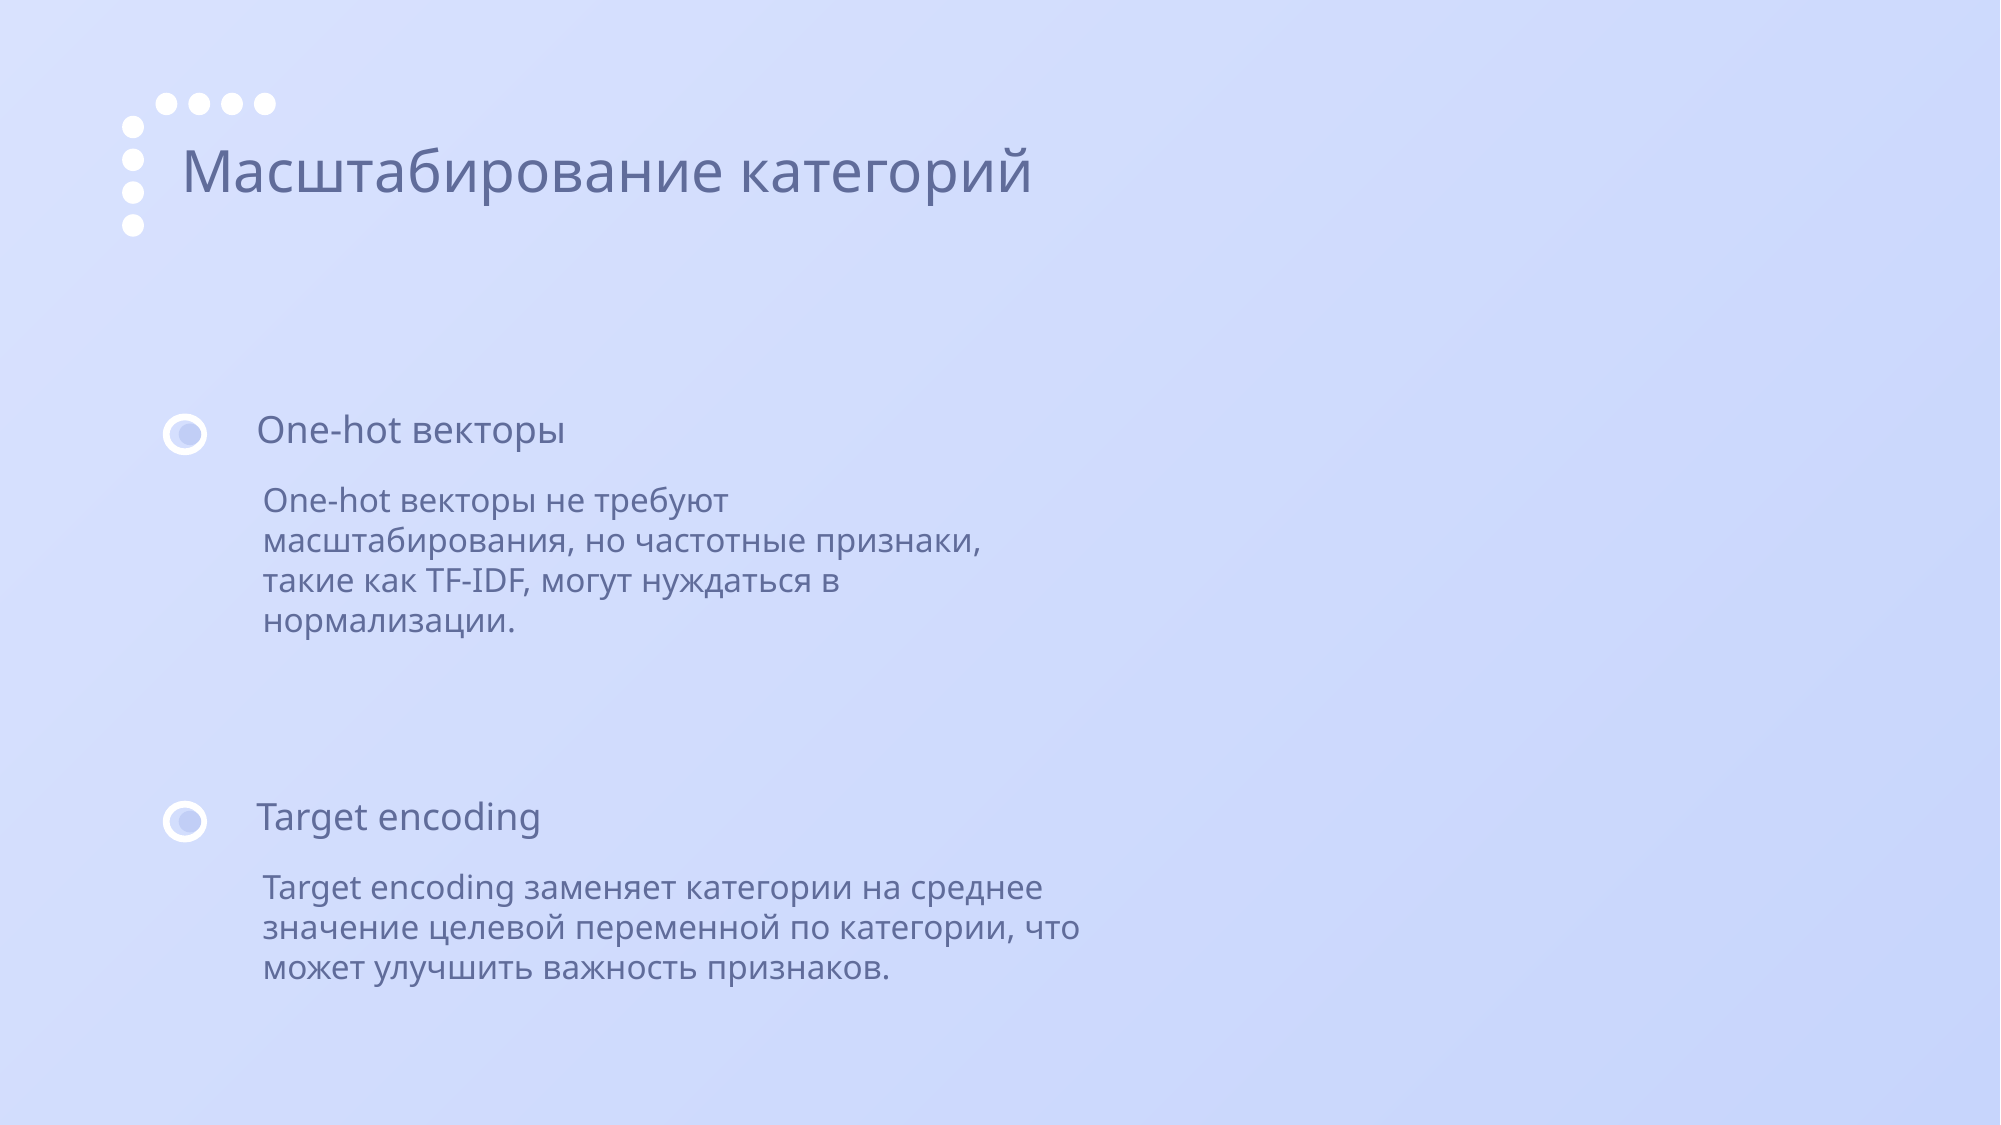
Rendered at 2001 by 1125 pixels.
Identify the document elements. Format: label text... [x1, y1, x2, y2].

text_box [166, 804, 204, 839]
text_box Target encoding заменяет категории на среднее значение целевой переменной по категории, что может улучшить важность признаков. [247, 858, 1159, 994]
text_box [155, 92, 178, 116]
text_box [221, 92, 243, 116]
text_box [122, 214, 144, 237]
text_box [188, 92, 211, 116]
text_box One-hot векторы [241, 398, 1025, 459]
text_box Target encoding [241, 785, 1093, 846]
text_box [122, 115, 144, 139]
text_box One-hot векторы не требуют масштабирования, но частотные признаки, такие как TF-IDF, могут нуждаться в нормализации. [247, 471, 1032, 647]
text_box [178, 810, 202, 833]
text_box Масштабирование категорий [166, 126, 1632, 381]
text_box [166, 416, 204, 452]
text_box [122, 181, 144, 204]
text_box [253, 92, 276, 116]
text_box [122, 148, 144, 172]
text_box [178, 423, 202, 446]
